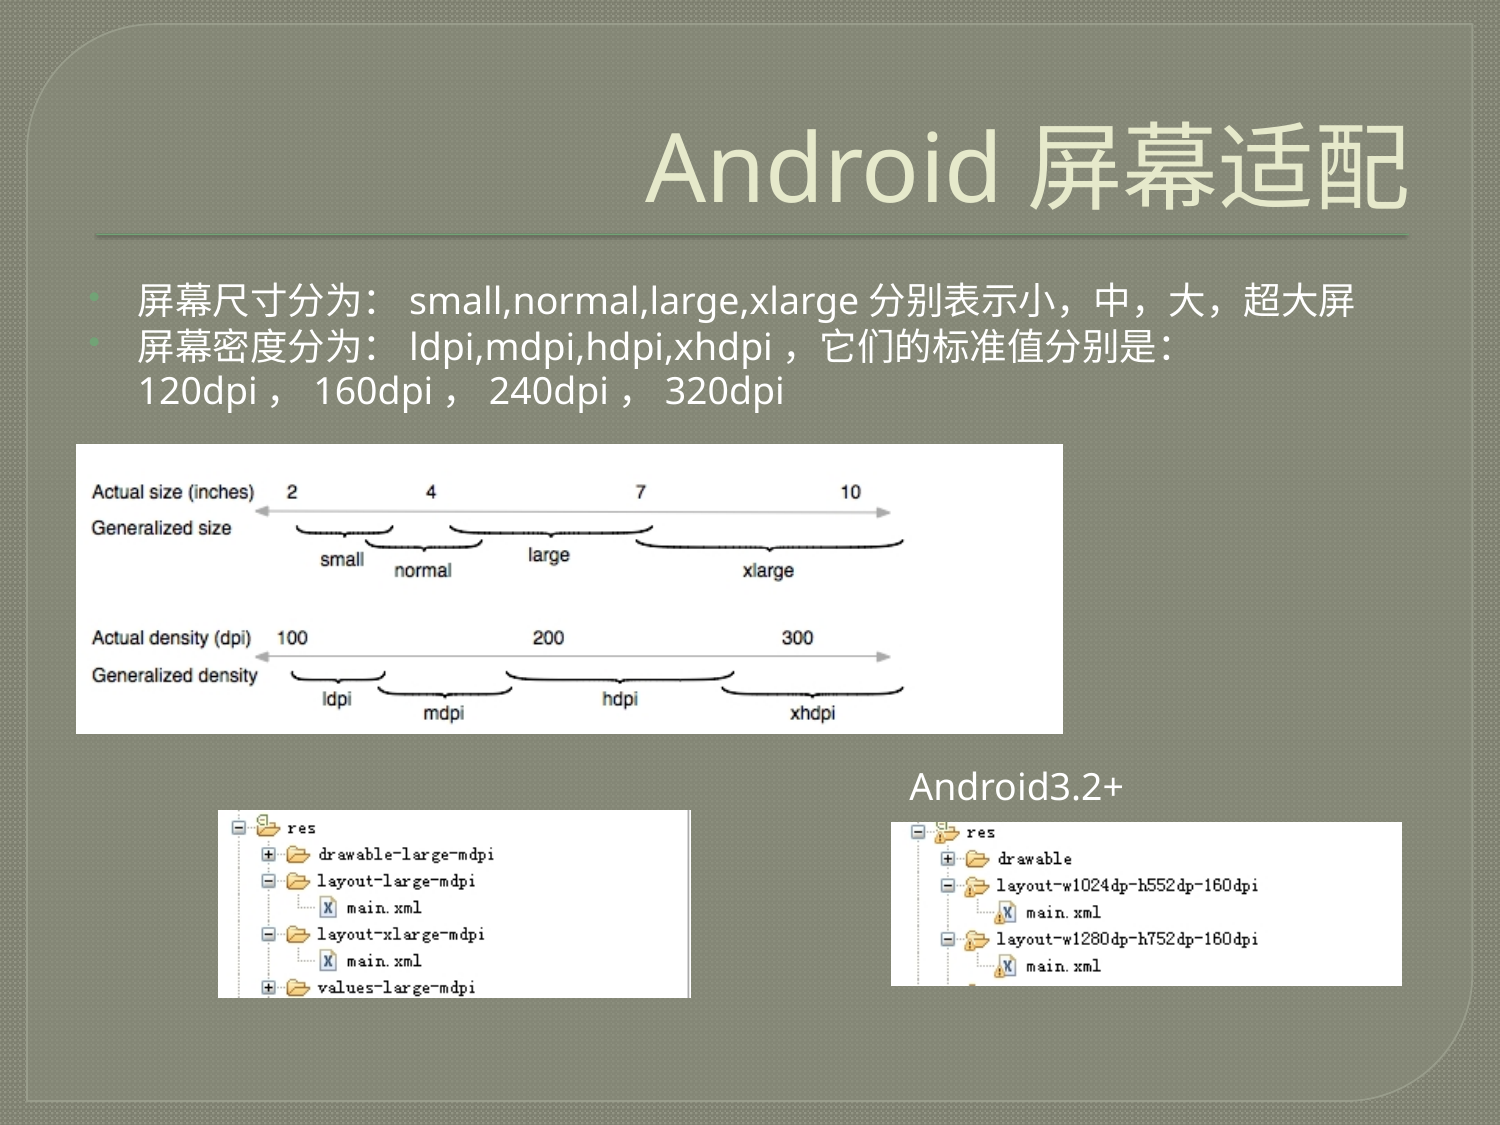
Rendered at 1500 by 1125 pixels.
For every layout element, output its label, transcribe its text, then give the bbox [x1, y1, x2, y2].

picture [891, 822, 1402, 986]
text_box Android3.2+ [894, 755, 1140, 816]
list 屏幕尺寸分为：small,normal,large,xlarge分别表示小，中，大，超大屏 屏幕密度分为：ldpi,mdpi,hdpi,xhdpi，它们的标准值分别是：120dpi，160dpi，240dpi，320dpi [75, 270, 1425, 1013]
picture [218, 810, 691, 999]
picture [76, 444, 1063, 734]
title Android屏幕适配 [75, 41, 1425, 230]
